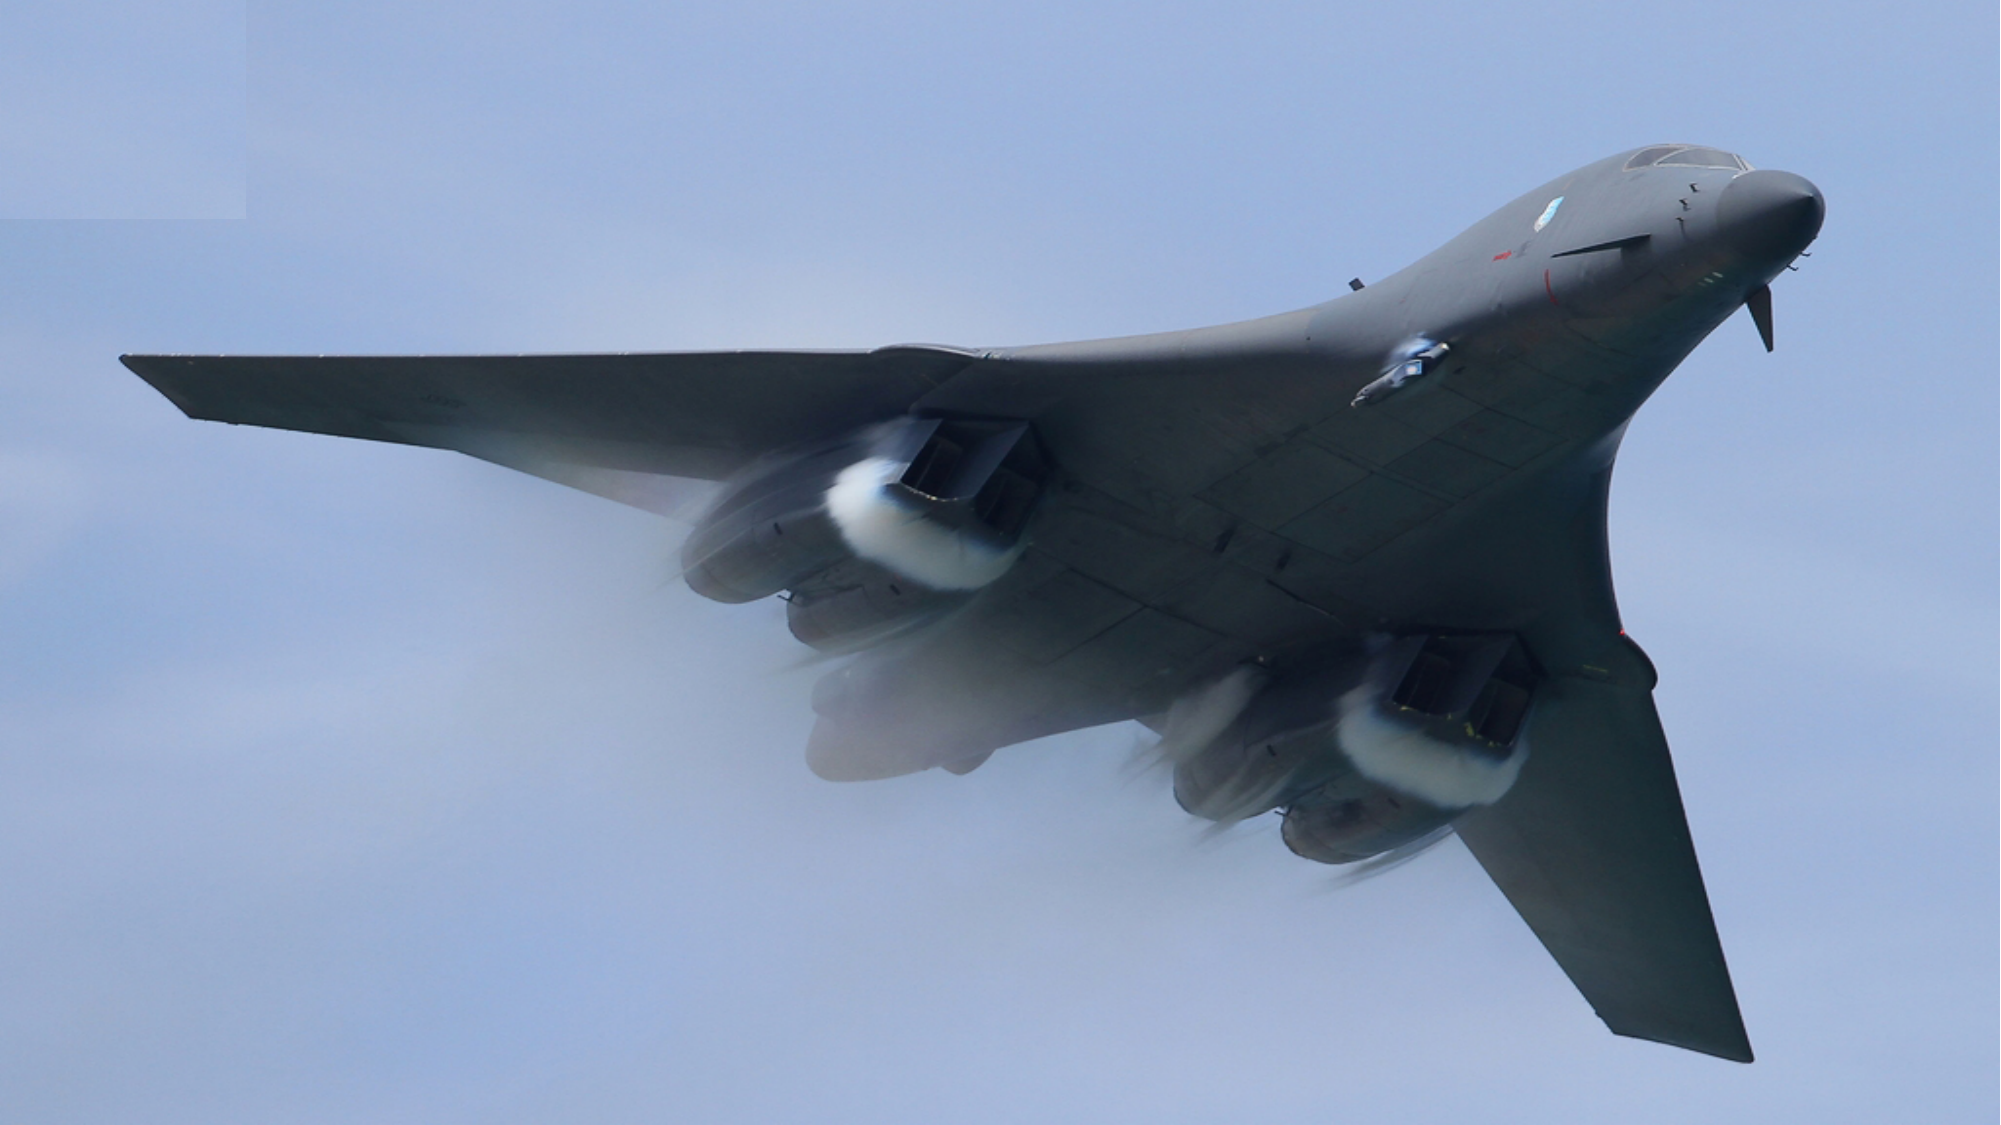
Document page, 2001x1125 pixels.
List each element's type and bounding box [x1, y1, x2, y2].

text_box [0, 0, 2000, 1125]
